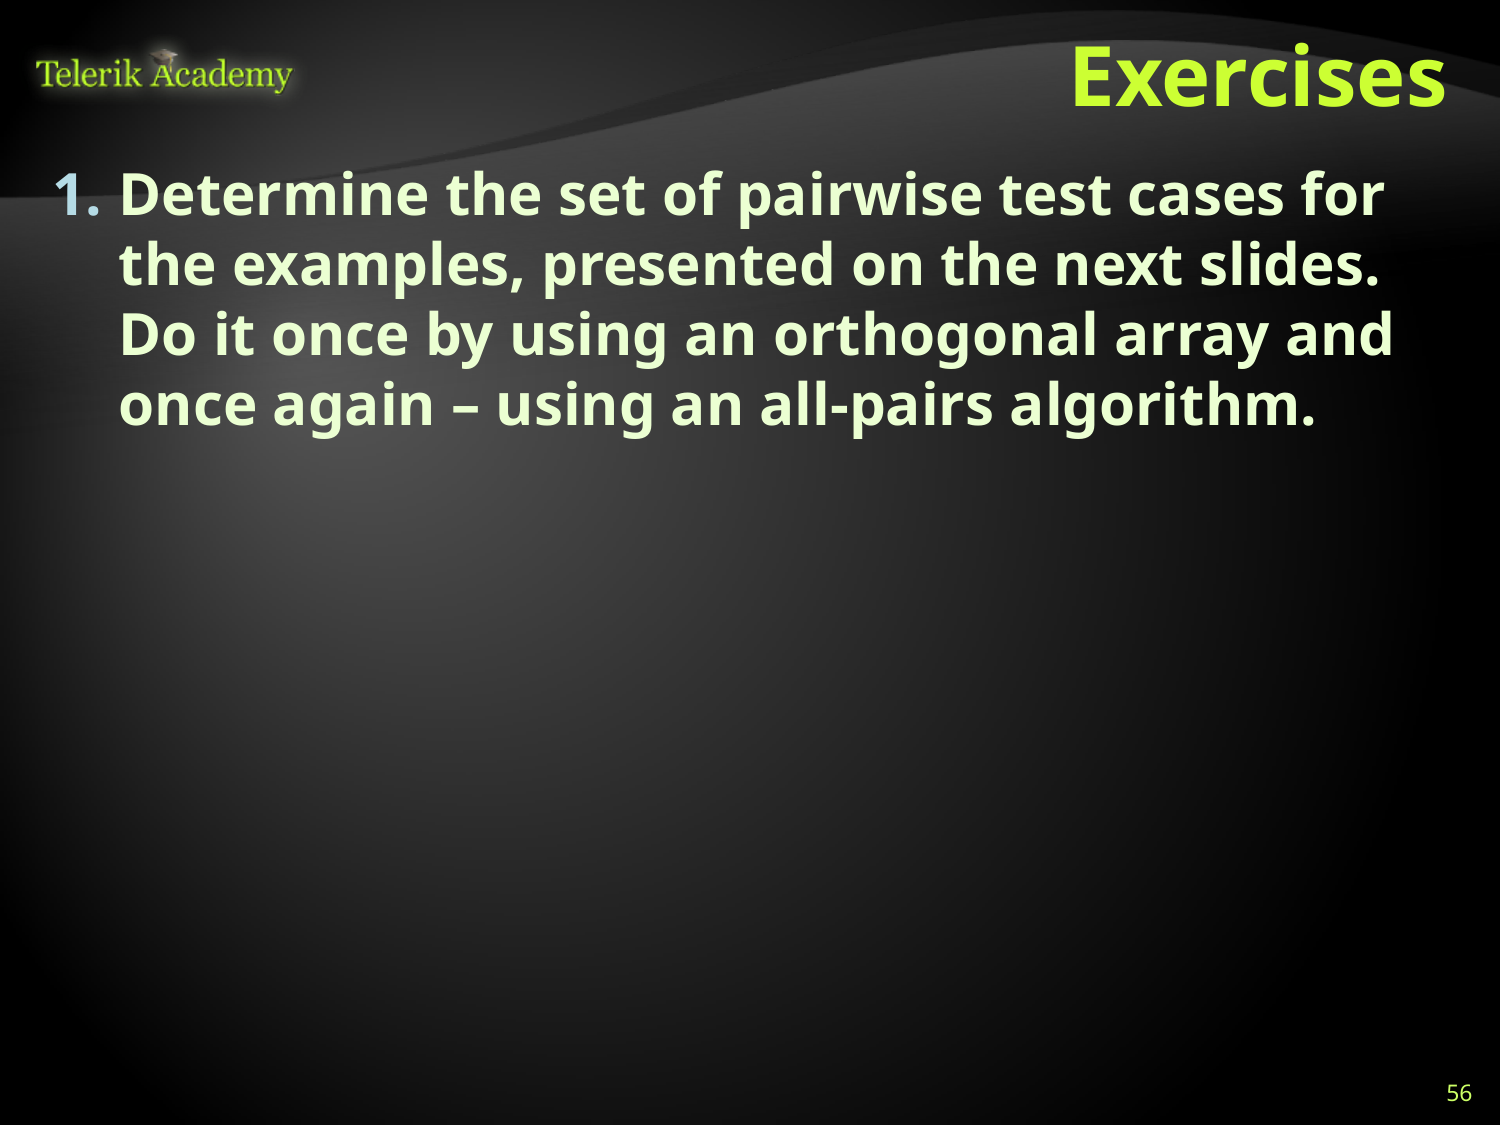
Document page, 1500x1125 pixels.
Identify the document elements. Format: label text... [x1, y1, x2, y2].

slide_number 56 [1412, 1074, 1488, 1113]
title Exercises [300, 12, 1463, 149]
list Determine the set of pairwise test cases for the examples, presented on the next slides. Do it once by using an orthogonal array and once again – using an all-pairs algorithm. [37, 149, 1463, 1100]
picture [0, 0, 1500, 1125]
